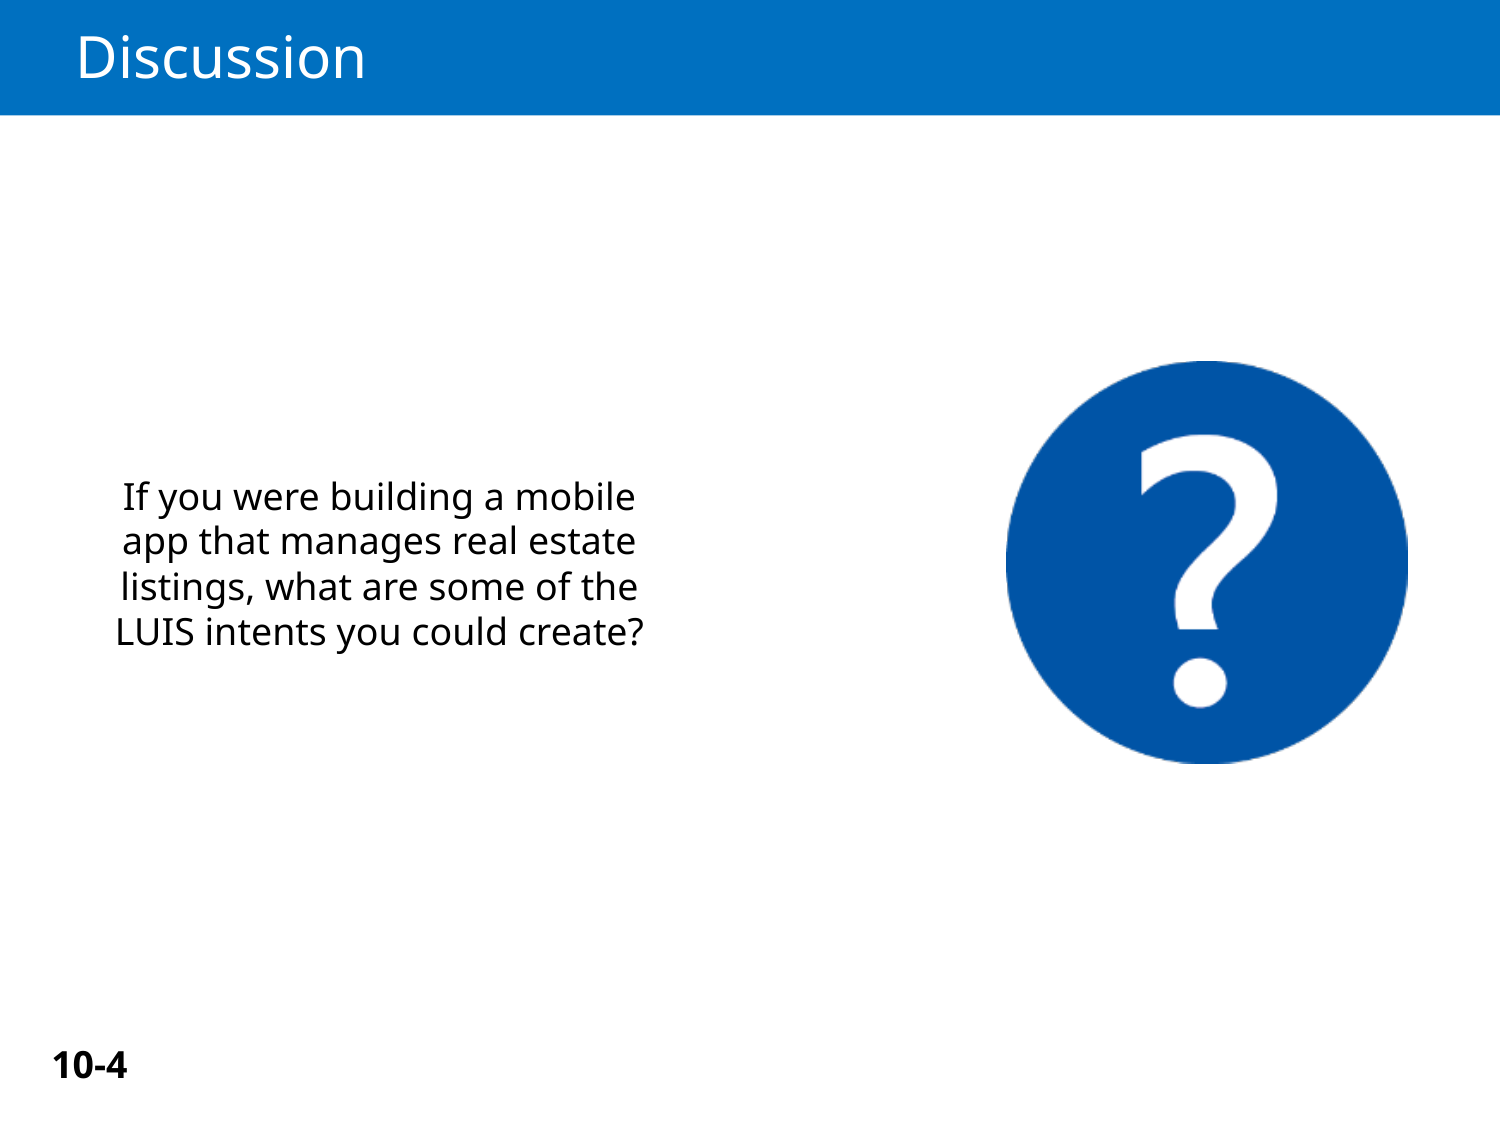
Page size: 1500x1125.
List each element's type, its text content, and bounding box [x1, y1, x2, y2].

text_box If you were building a mobile app that manages real estate listings, what are some of the LUIS intents you could create? [92, 201, 668, 924]
picture [1005, 361, 1409, 764]
text_box 10-4 [36, 1033, 194, 1094]
title Discussion [75, 0, 1351, 122]
